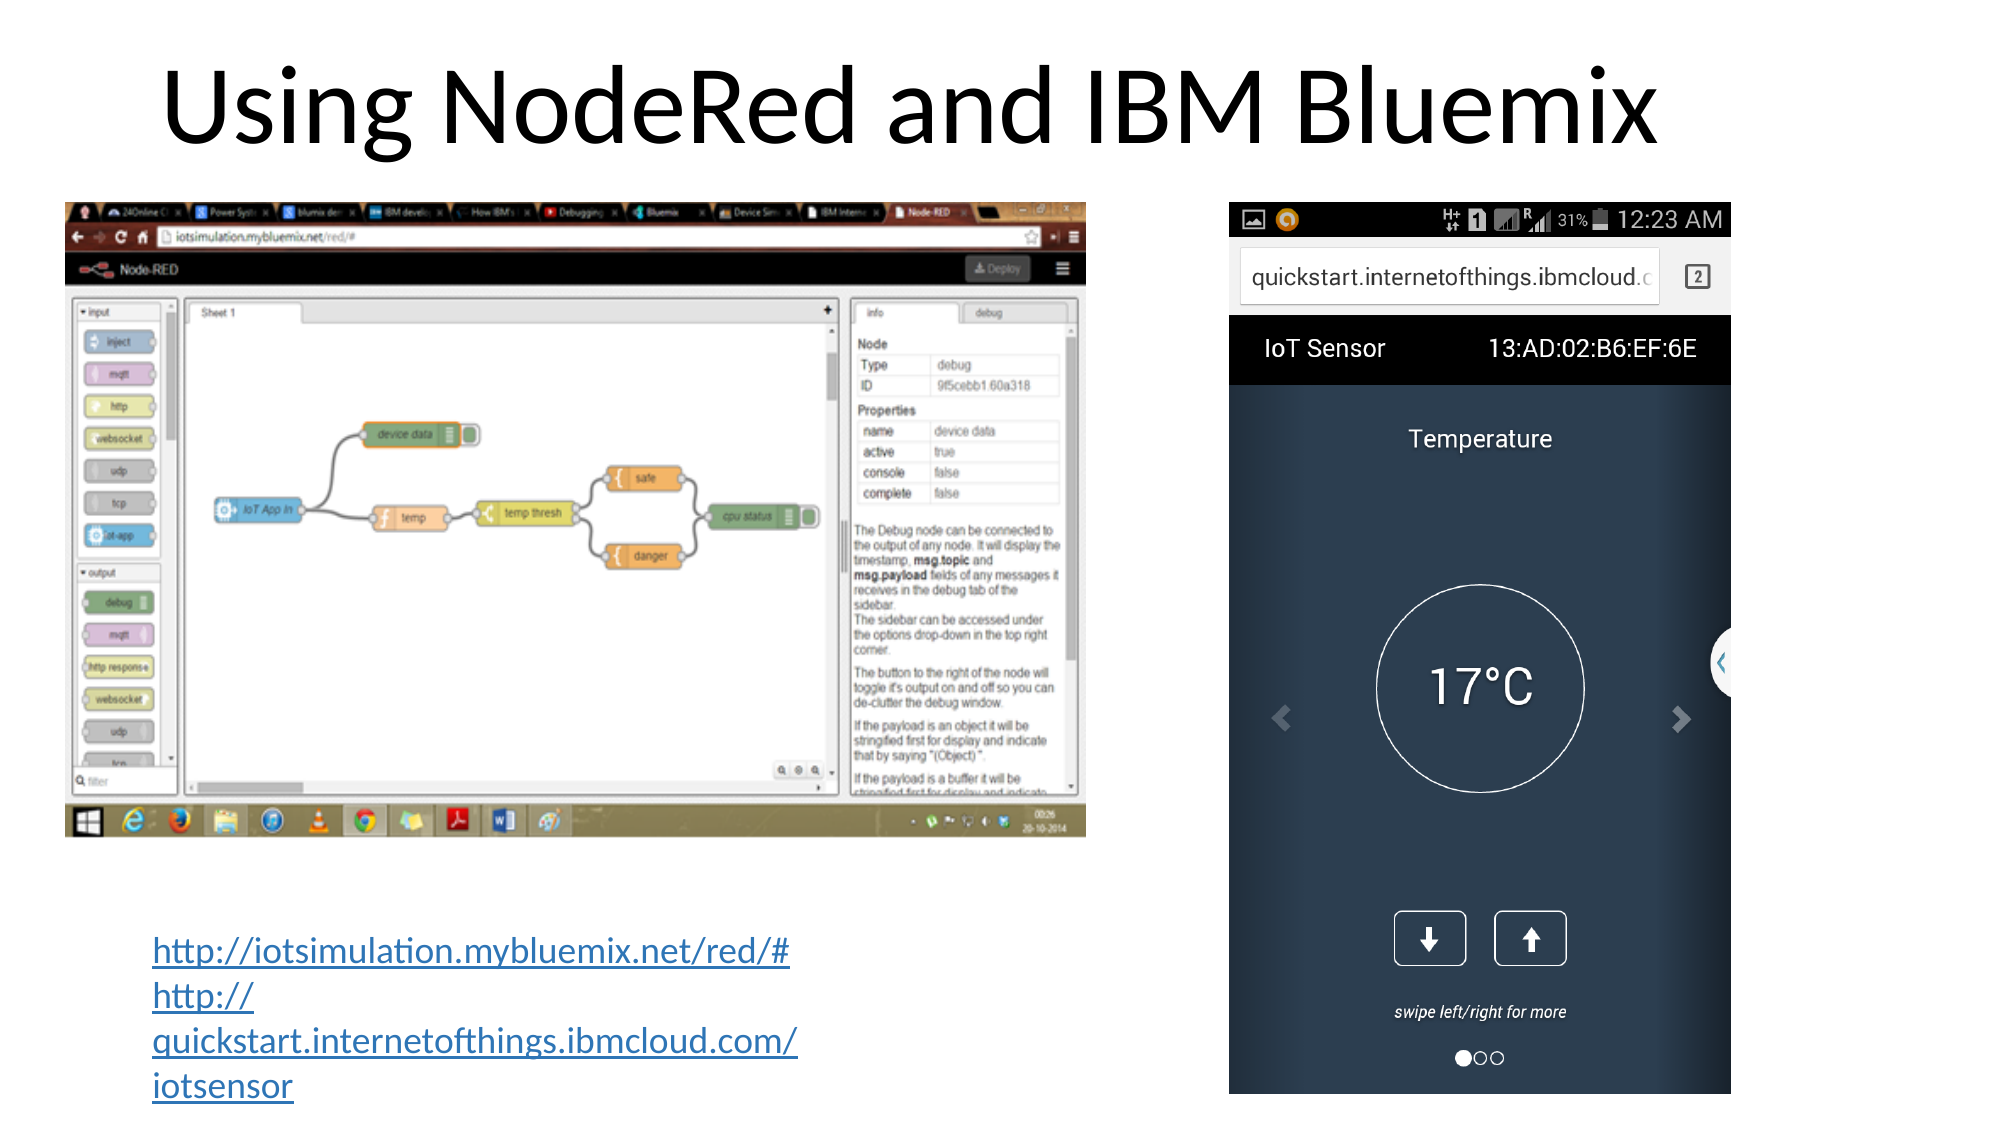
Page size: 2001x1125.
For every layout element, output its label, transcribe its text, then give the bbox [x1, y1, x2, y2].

picture [1229, 202, 1731, 1094]
picture [65, 202, 1086, 892]
text_box Using NodeRed and IBM Bluemix [145, 24, 1677, 174]
text_box http://iotsimulation.mybluemix.net/red/# http://quickstart.internetofthings.ibmcloud.com/iotsensor [137, 918, 829, 1114]
